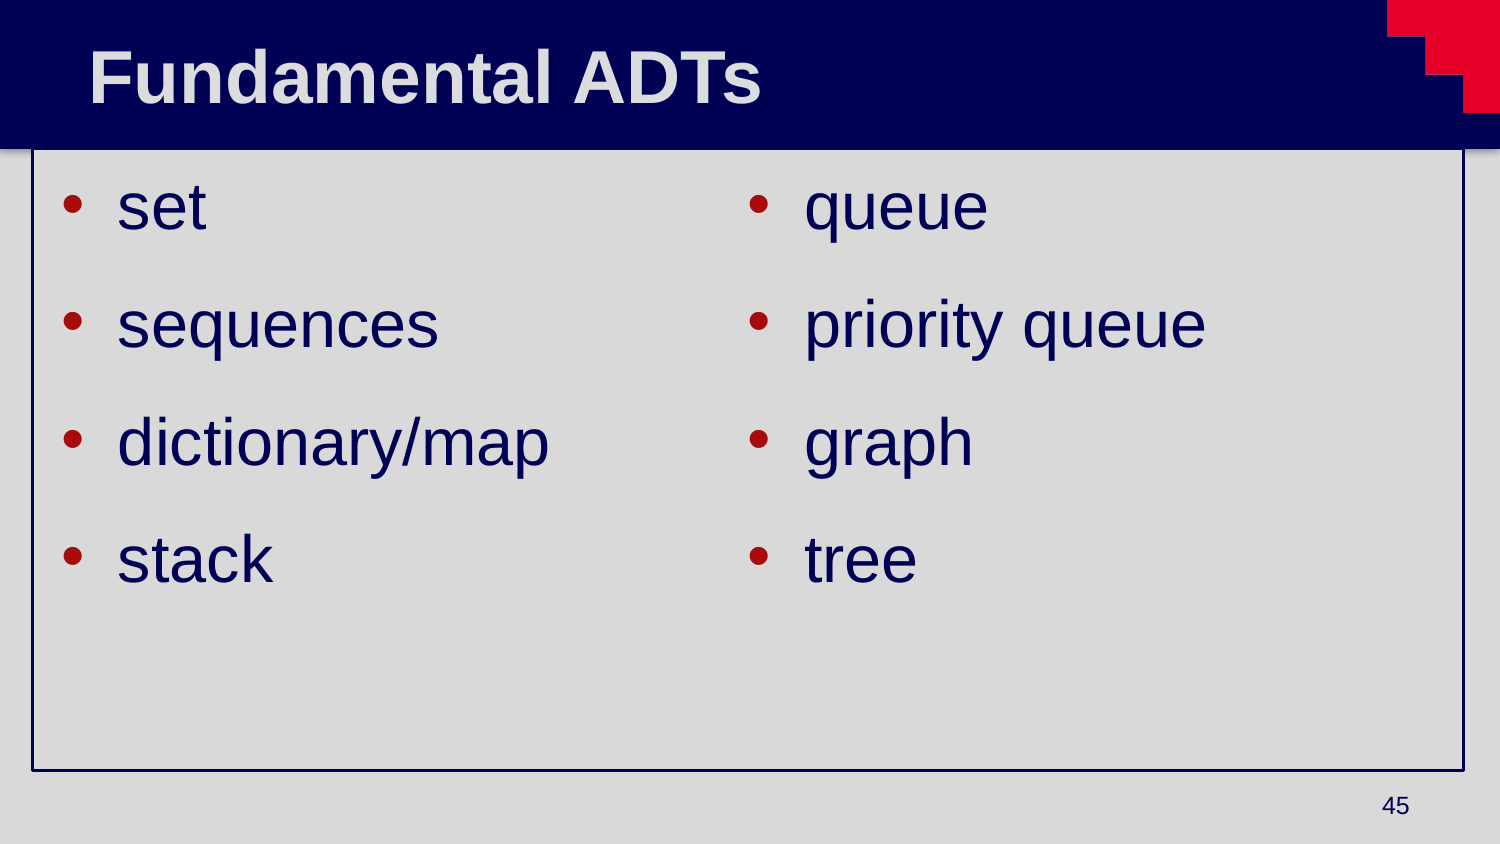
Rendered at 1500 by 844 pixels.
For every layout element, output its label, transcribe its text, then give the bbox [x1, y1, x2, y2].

title Fundamental ADTs [0, 0, 1356, 150]
picture [1387, 0, 1500, 113]
slide_number 45 [1074, 782, 1425, 827]
list set sequences dictionary/map stack queue priority queue graph tree [31, 146, 1465, 772]
